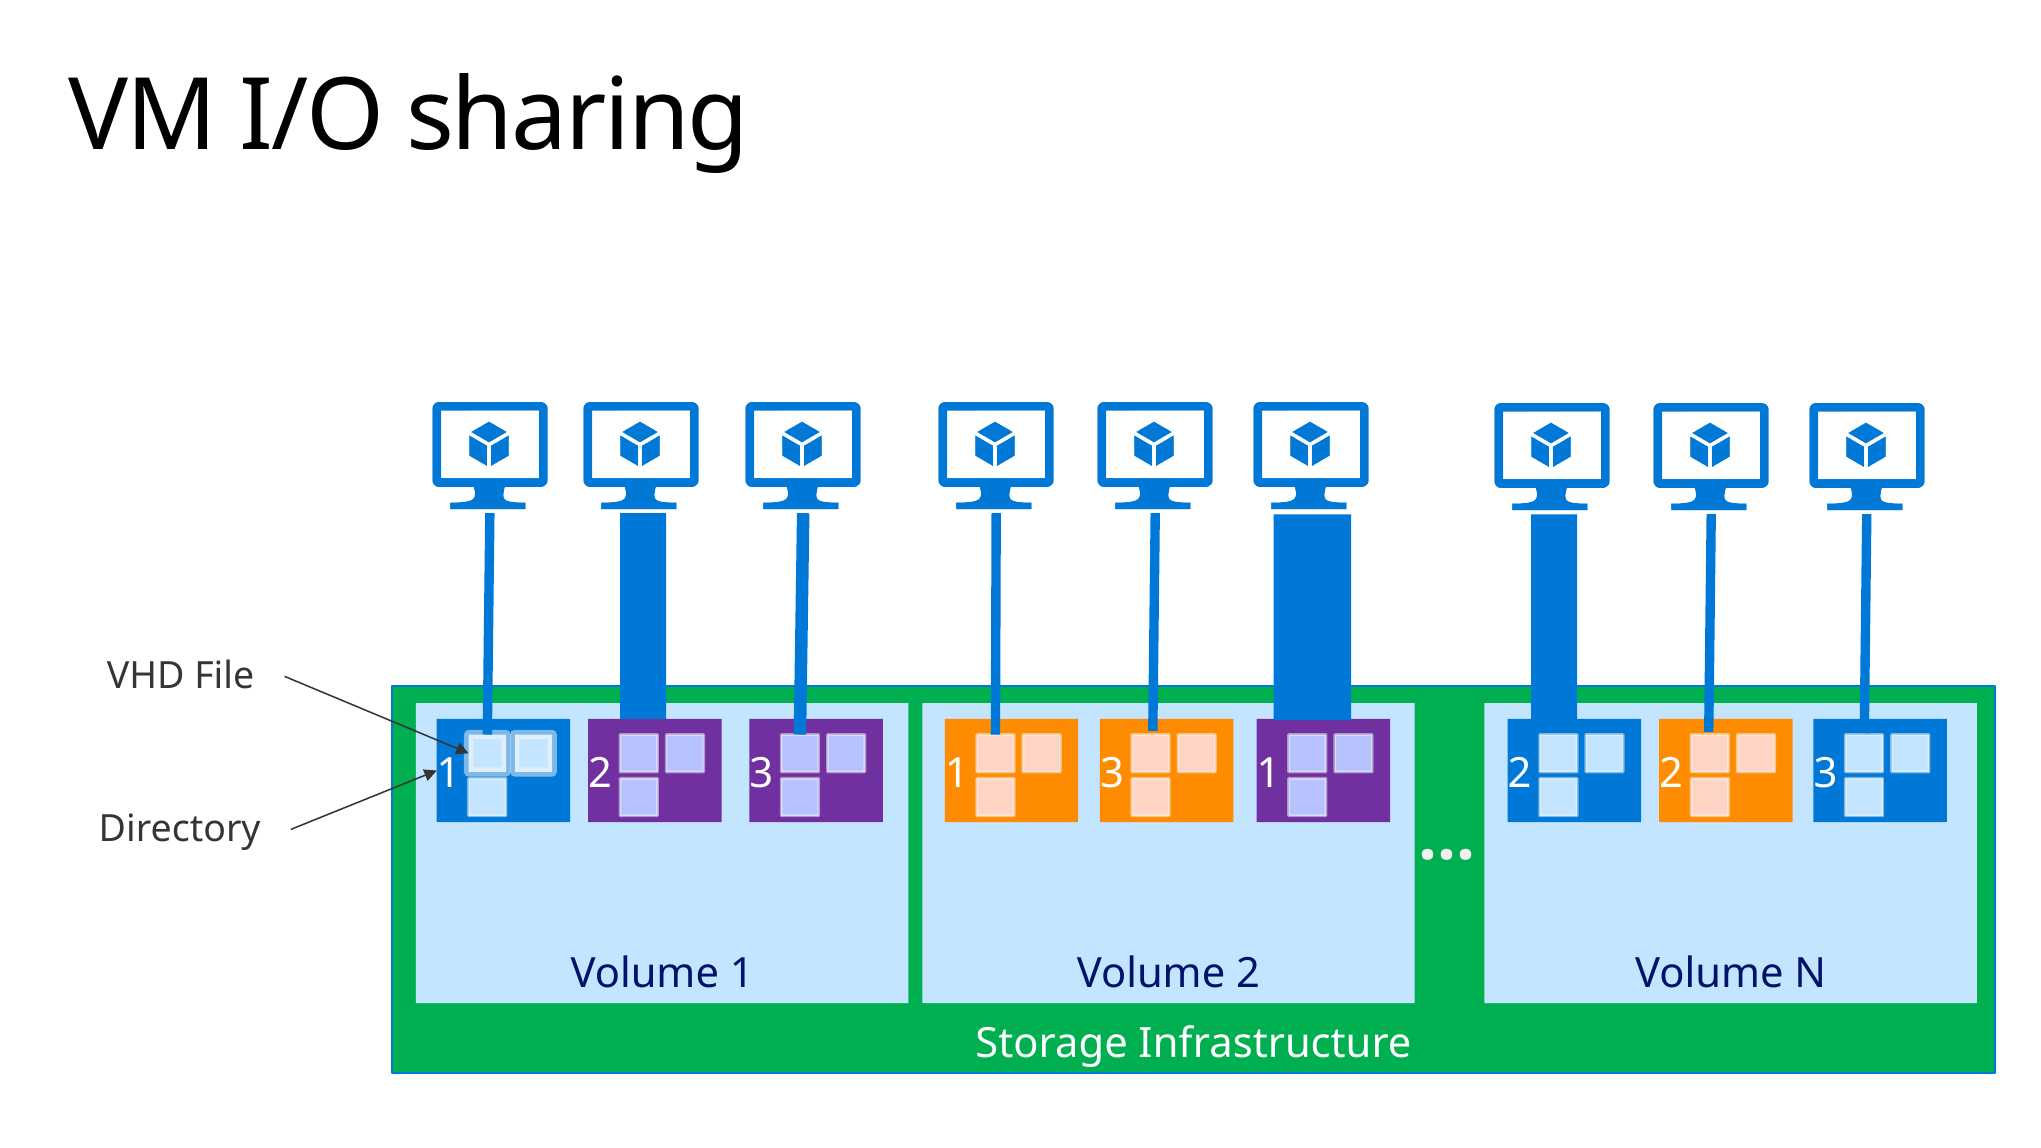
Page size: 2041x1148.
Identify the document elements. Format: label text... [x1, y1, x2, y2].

text_box [1530, 515, 1578, 718]
picture [431, 397, 548, 514]
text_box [1708, 513, 1712, 733]
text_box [749, 718, 884, 823]
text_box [944, 718, 1079, 823]
text_box [619, 514, 667, 718]
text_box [1256, 718, 1391, 823]
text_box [284, 680, 469, 754]
title VM I/O sharing [45, 48, 1996, 199]
picture [583, 397, 700, 514]
text_box [513, 733, 554, 773]
text_box Storage Infrastructure [391, 685, 1996, 1074]
text_box Volume 1 [415, 702, 909, 1004]
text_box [1152, 512, 1156, 732]
picture [1808, 398, 1925, 515]
text_box Volume N [1484, 702, 1978, 1004]
picture [1252, 397, 1369, 514]
text_box [467, 777, 507, 817]
picture [1097, 397, 1214, 514]
text_box [1273, 514, 1352, 718]
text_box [284, 770, 437, 834]
text_box VHD File [75, 635, 285, 717]
picture [1494, 398, 1611, 515]
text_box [487, 512, 491, 735]
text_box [799, 512, 804, 735]
text_box Volume 2 [921, 702, 1416, 1004]
text_box [467, 733, 507, 773]
picture [745, 397, 862, 514]
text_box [1099, 718, 1234, 823]
picture [938, 397, 1055, 514]
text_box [1507, 718, 1642, 823]
picture [1653, 398, 1770, 515]
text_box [1658, 718, 1793, 823]
text_box … [1388, 778, 1506, 899]
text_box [587, 718, 722, 823]
text_box Directory [68, 788, 291, 870]
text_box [1813, 718, 1948, 823]
text_box 1 [436, 718, 571, 823]
